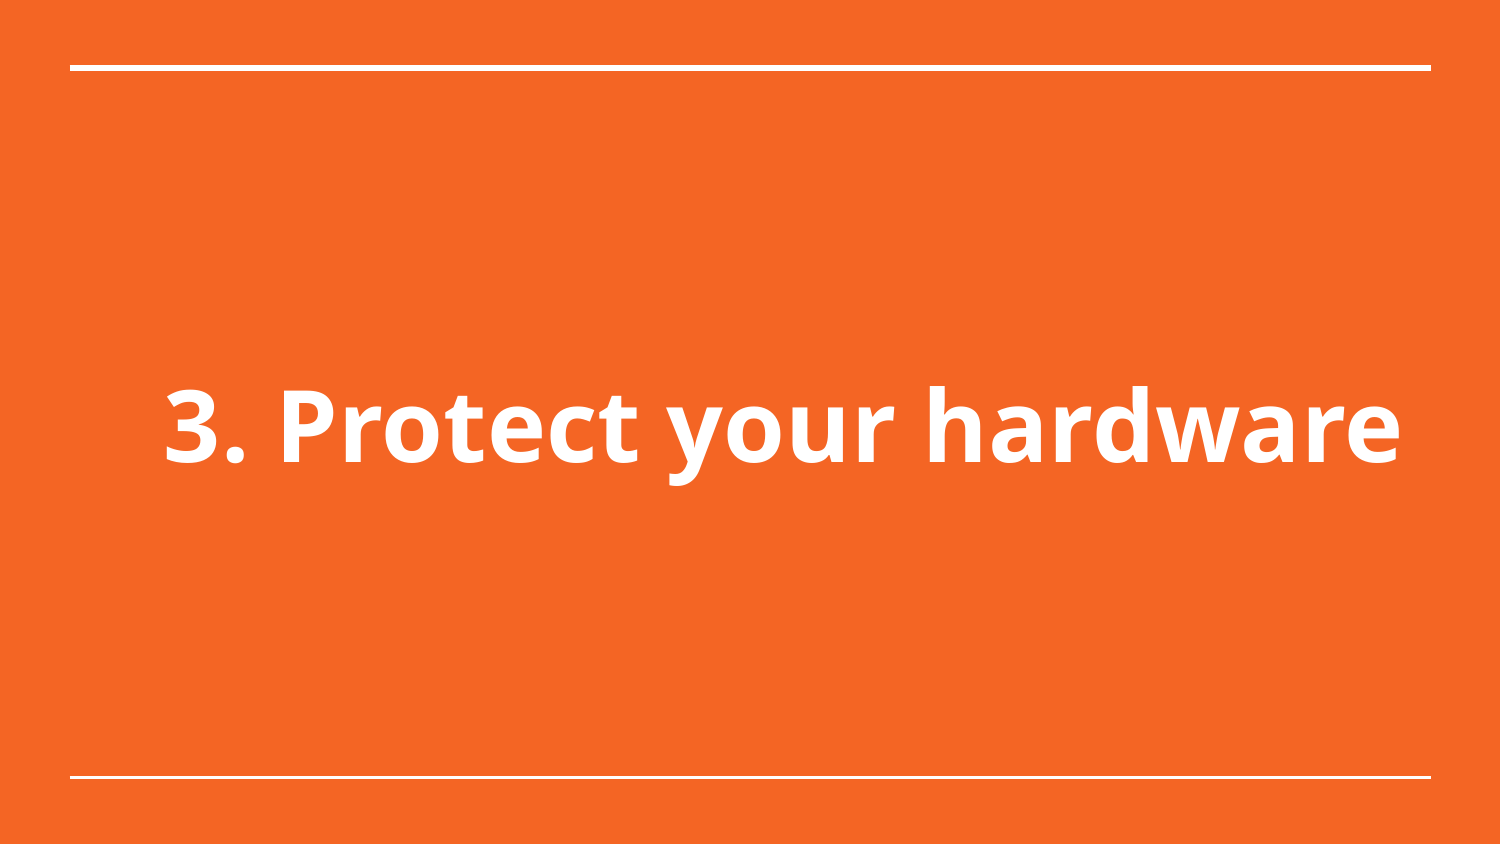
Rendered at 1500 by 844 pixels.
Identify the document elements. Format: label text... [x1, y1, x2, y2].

title 3. Protect your hardware [66, 296, 1428, 550]
